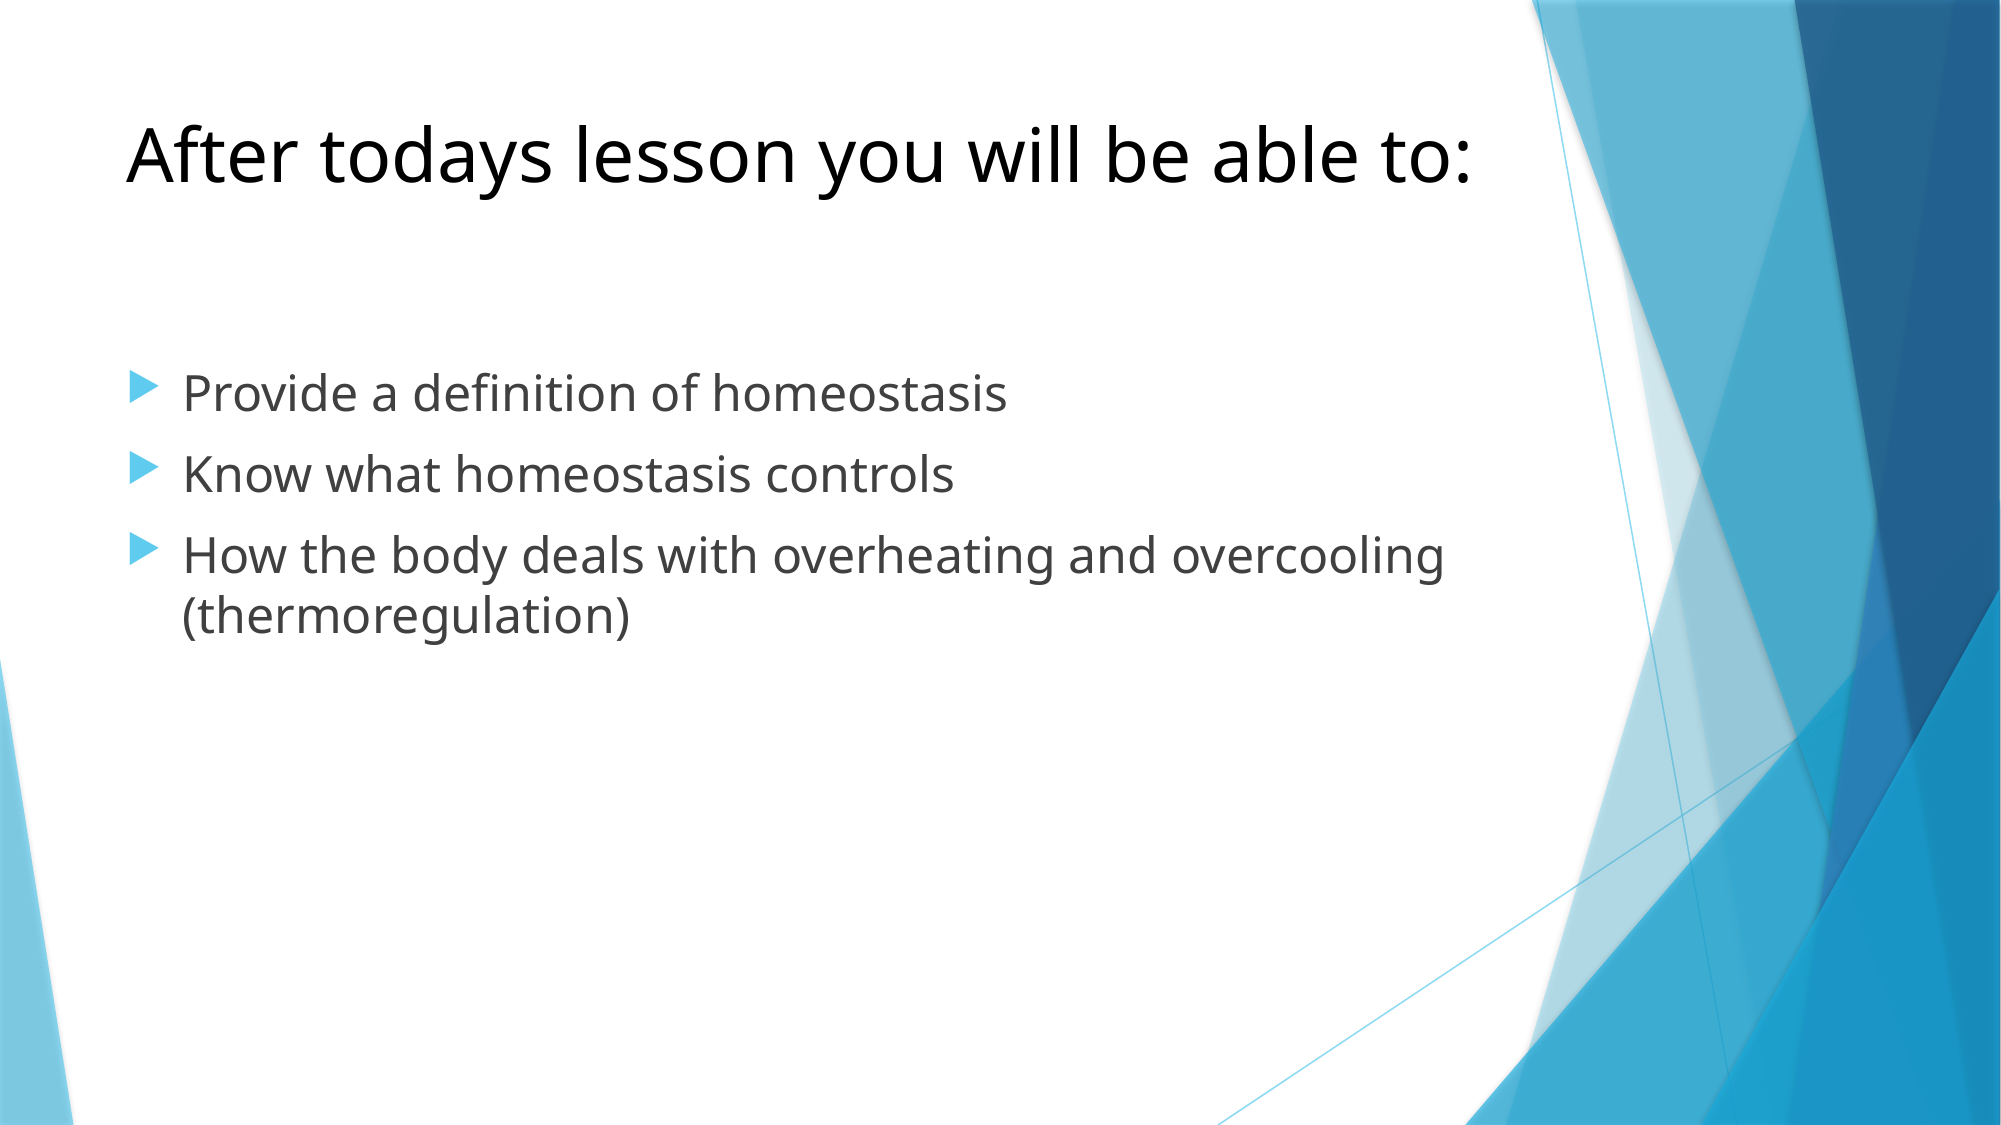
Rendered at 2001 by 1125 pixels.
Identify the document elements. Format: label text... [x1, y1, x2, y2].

title After todays lesson you will be able to: [111, 99, 1522, 317]
list Provide a definition of homeostasis Know what homeostasis controls How the body deals with overheating and overcooling (thermoregulation) [111, 354, 1522, 992]
